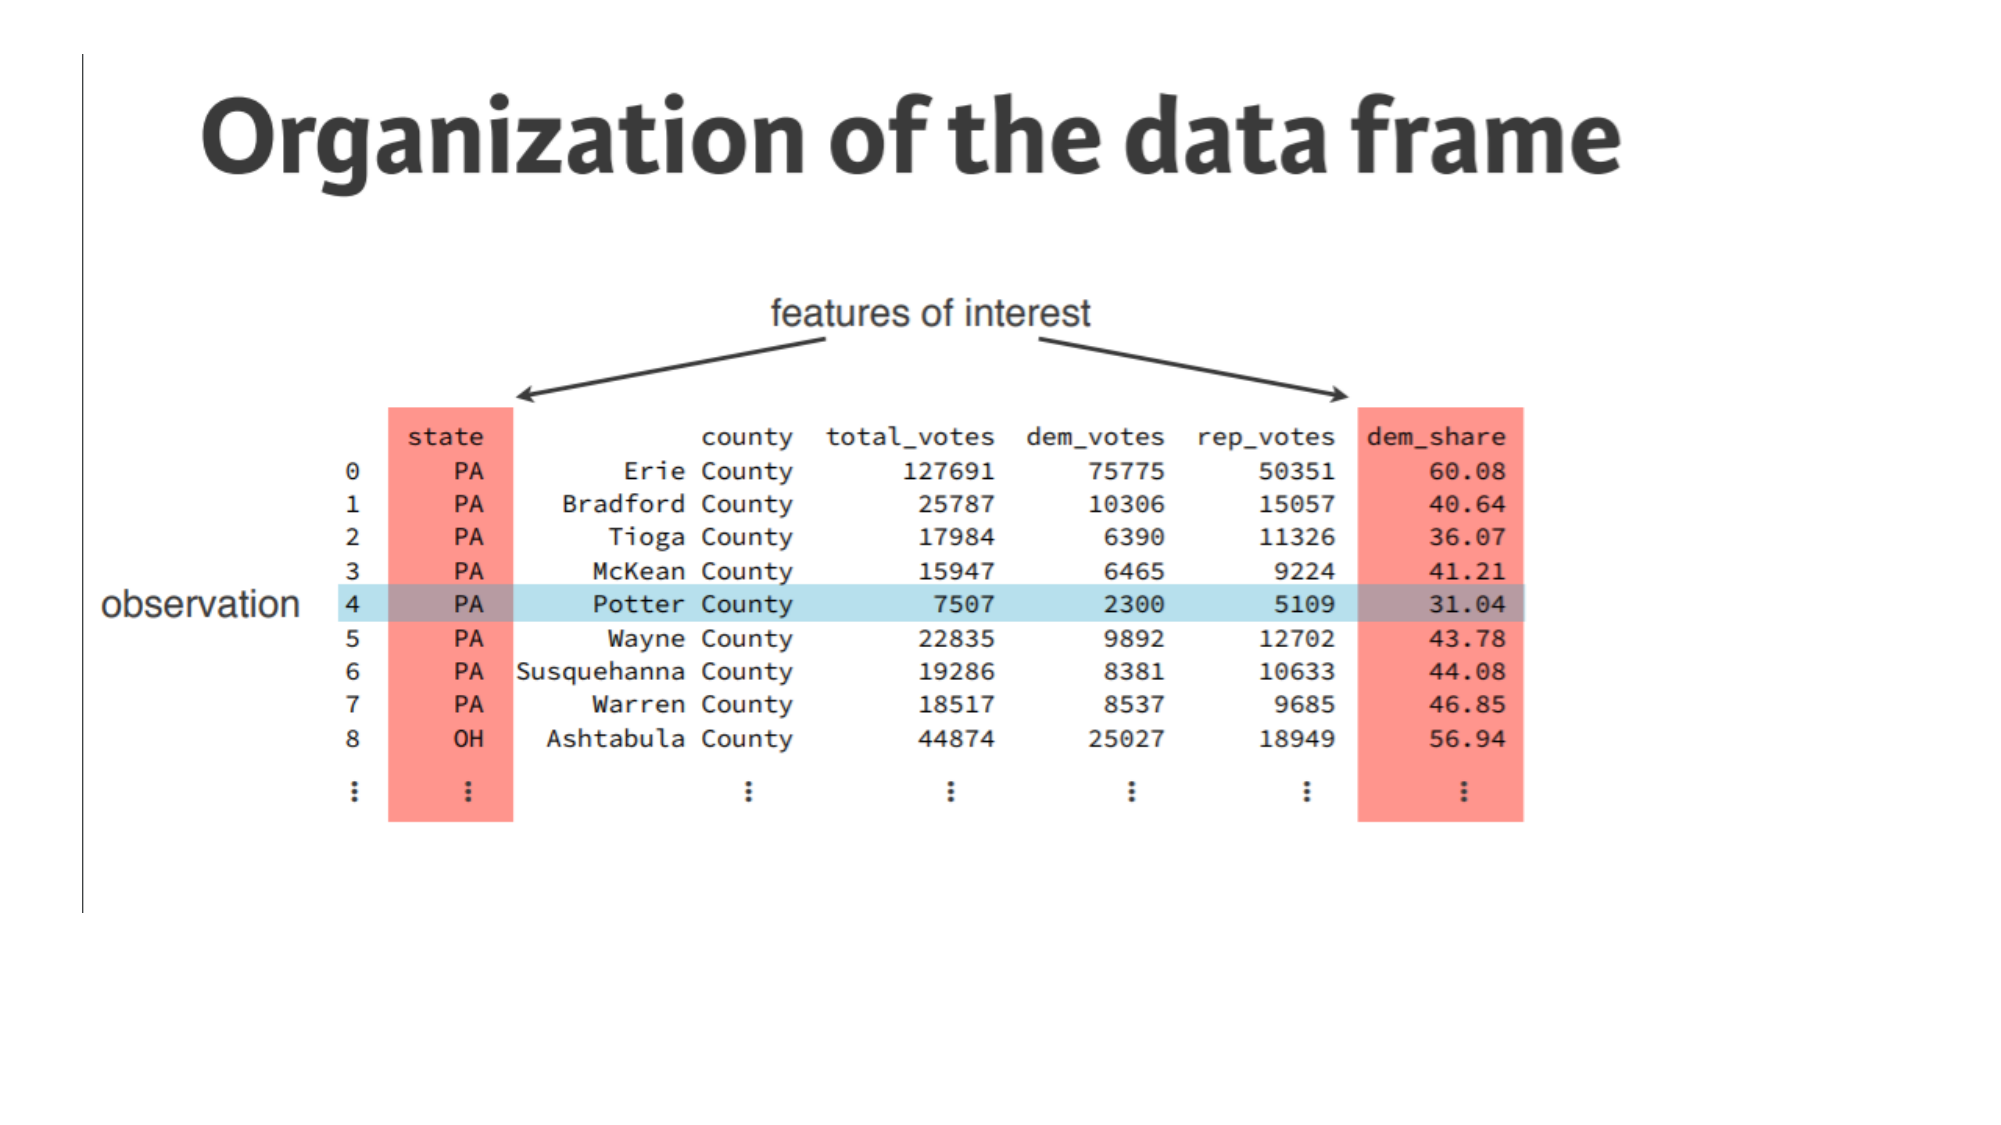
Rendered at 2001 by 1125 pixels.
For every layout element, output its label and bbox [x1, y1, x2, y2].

picture [81, 54, 1761, 913]
